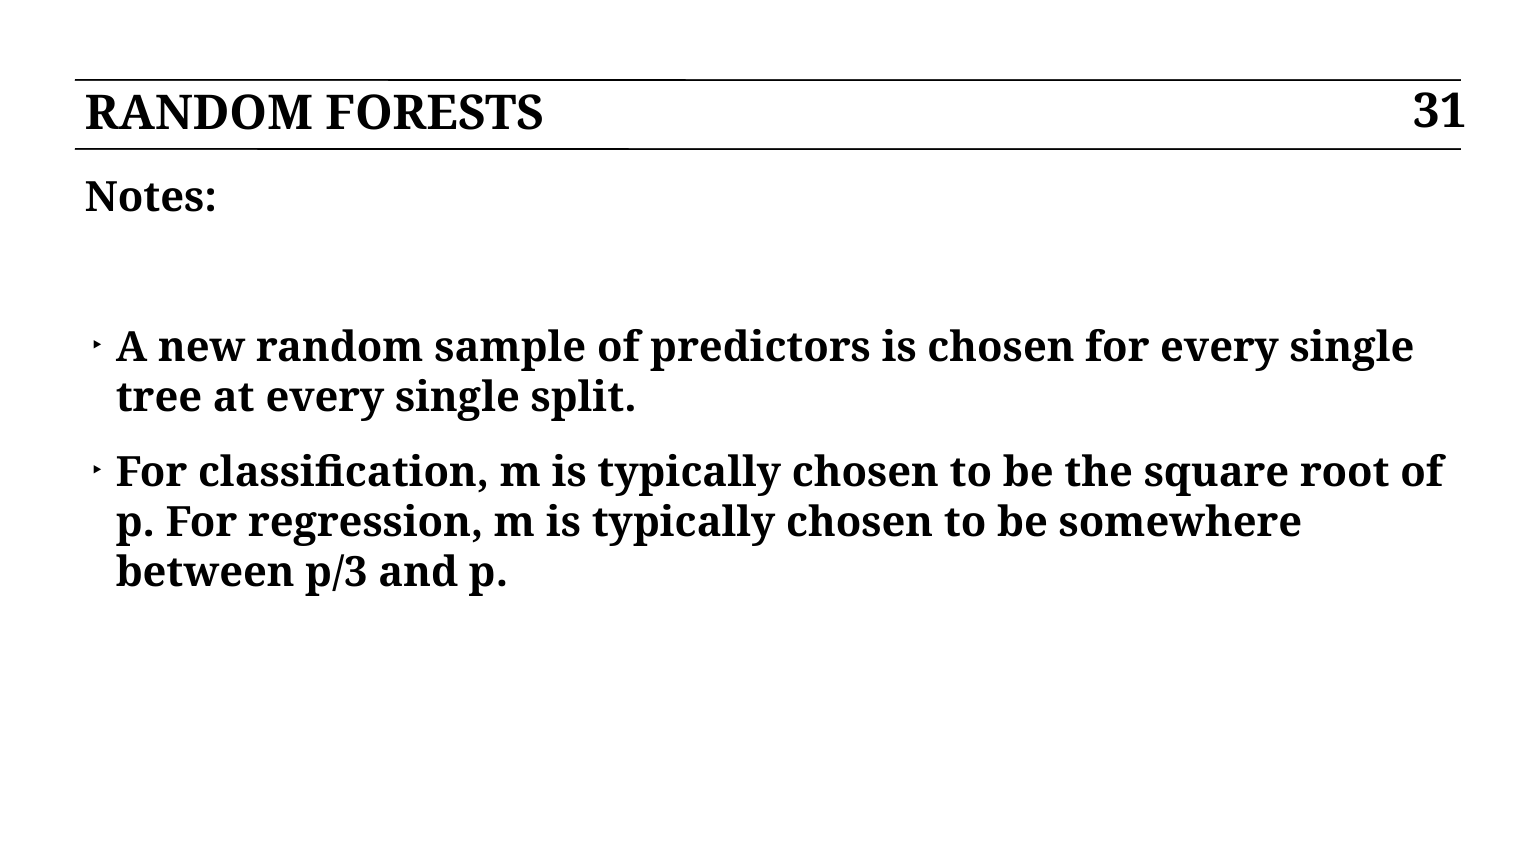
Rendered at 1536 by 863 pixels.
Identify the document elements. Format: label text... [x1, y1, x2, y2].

list Notes: A new random sample of predictors is chosen for every single tree at every single split. For classification, m is typically chosen to be the square root of p. For regression, m is typically chosen to be somewhere between p/3 and p. [76, 160, 1460, 823]
slide_number 31 [1410, 83, 1470, 142]
title RANDOM FORESTS [76, 82, 1369, 160]
